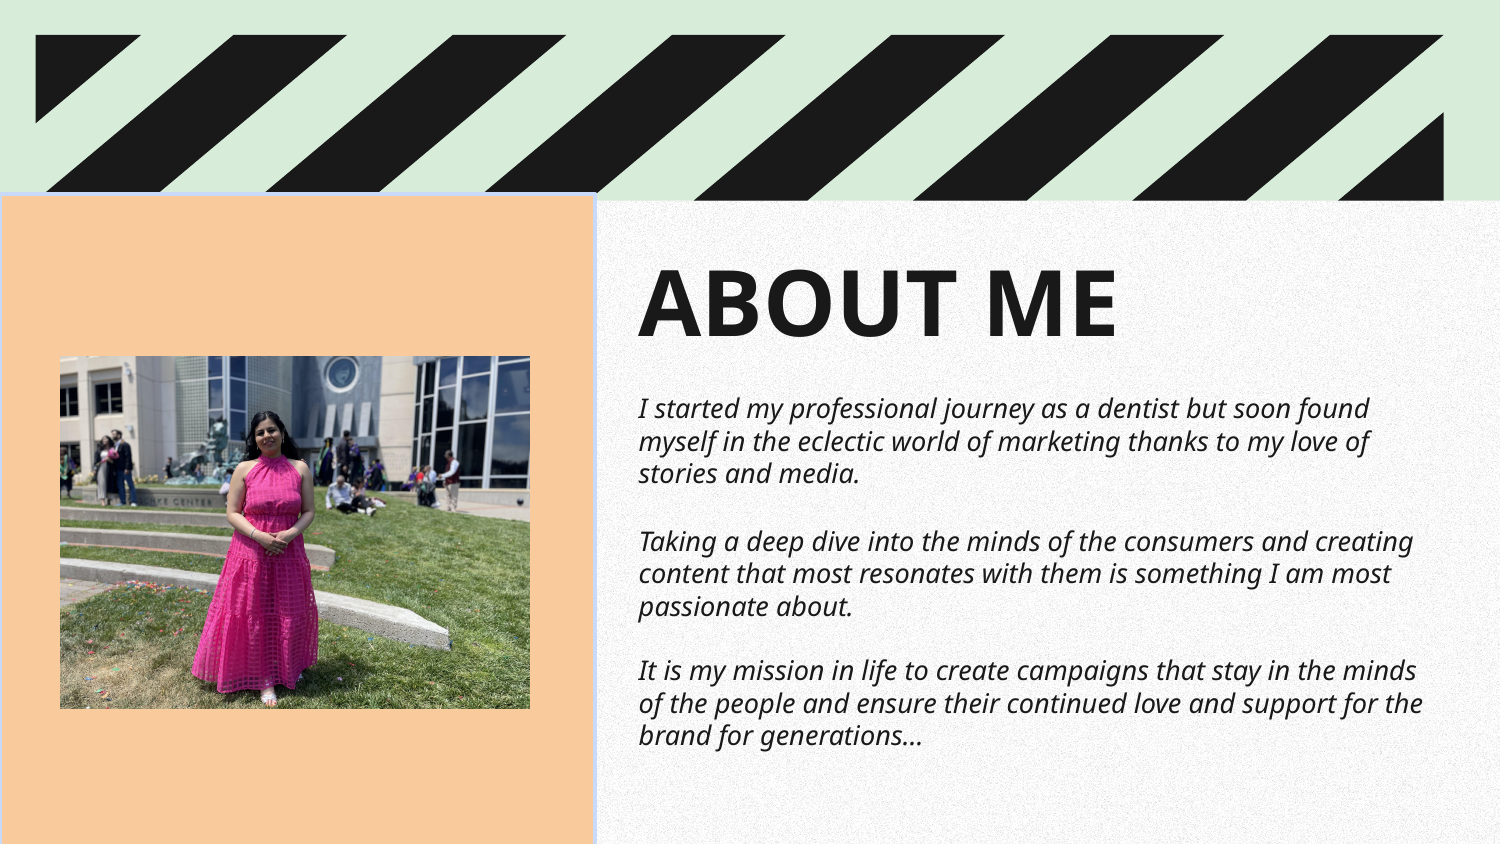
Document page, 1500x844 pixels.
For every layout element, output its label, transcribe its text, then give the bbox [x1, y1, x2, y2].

picture [596, 201, 1500, 844]
text_box ABOUT ME [623, 167, 1404, 433]
picture [59, 355, 530, 709]
subtitle I started my professional journey as a dentist but soon found myself in the eclectic world of marketing thanks to my love of stories and media. Taking a deep dive into the minds of the consumers and creating content that most resonates with them is something I am most passionate about. It is my mission in life to create campaigns that stay in the minds of the people and ensure their continued love and support for the brand for generations… [623, 376, 1462, 594]
text_box [0, 194, 596, 844]
